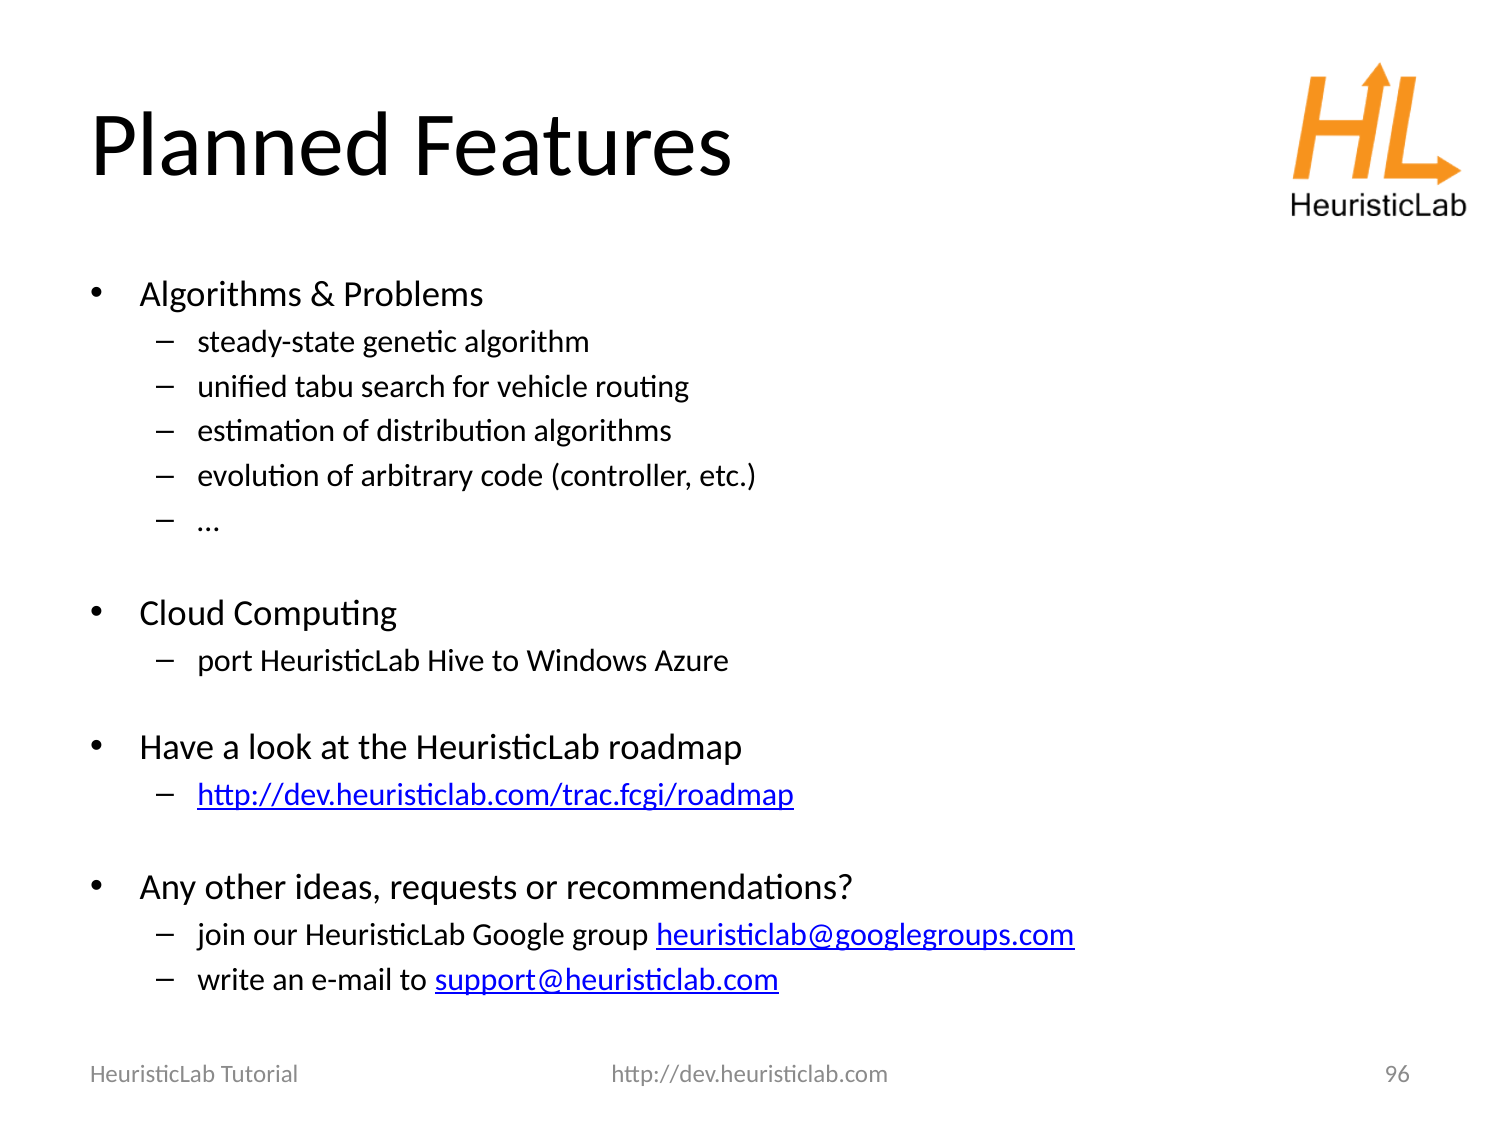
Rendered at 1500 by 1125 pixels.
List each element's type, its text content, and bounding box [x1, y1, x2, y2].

picture [1281, 27, 1474, 244]
slide_number HeuristicLab Tutorial [75, 1042, 425, 1103]
list Algorithms & Problems steady-state genetic algorithm unified tabu search for vehicle routing estimation of distribution algorithms evolution of arbitrary code (controller, etc.) … Cloud Computing port HeuristicLab Hive to Windows Azure Have a look at the HeuristicLab roadmap http://dev.heuristiclab.com/trac.fcgi/roadmap Any other ideas, requests or recommendations? join our HeuristicLab Google group heuristiclab@googlegroups.com write an e-mail to support@heuristiclab.com [75, 262, 1425, 1012]
slide_number 96 [1074, 1042, 1425, 1103]
footer http://dev.heuristiclab.com [512, 1042, 988, 1103]
title Planned Features [75, 45, 1282, 233]
